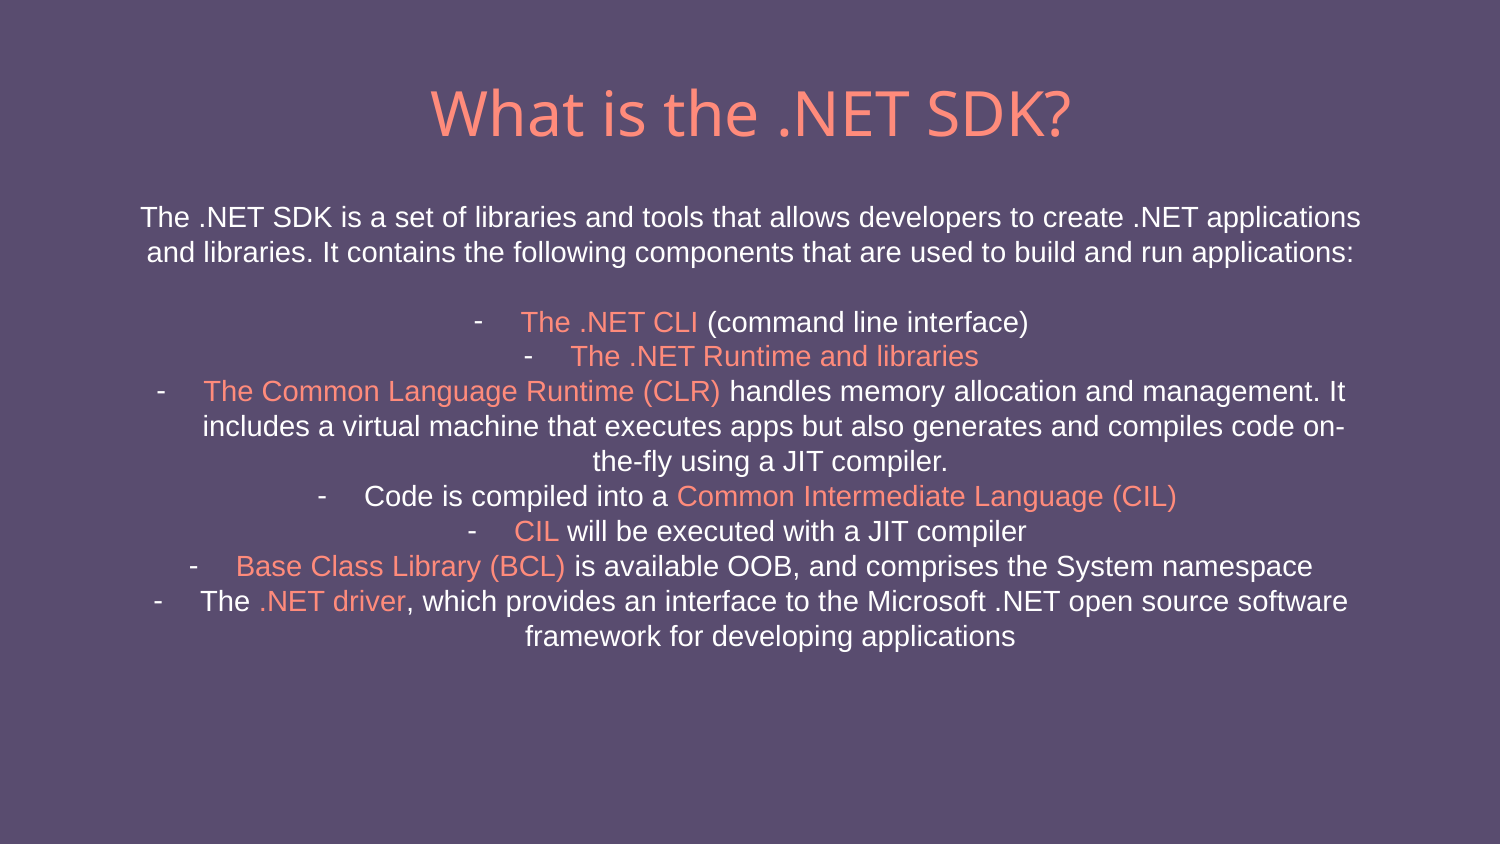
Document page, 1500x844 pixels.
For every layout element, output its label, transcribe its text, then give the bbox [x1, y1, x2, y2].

title What is the .NET SDK? [116, 58, 1387, 153]
text_box The .NET SDK is a set of libraries and tools that allows developers to create .NET applications and libraries. It contains the following components that are used to build and run applications: The .NET CLI (command line interface) The .NET Runtime and libraries The Common Language Runtime (CLR) handles memory allocation and management. It includes a virtual machine that executes apps but also generates and compiles code on-the-fly using a JIT compiler. Code is compiled into a Common Intermediate Language (CIL) CIL will be executed with a JIT compiler Base Class Library (BCL) is available OOB, and comprises the System namespace The .NET driver, which provides an interface to the Microsoft .NET open source software framework for developing applications [116, 190, 1387, 660]
